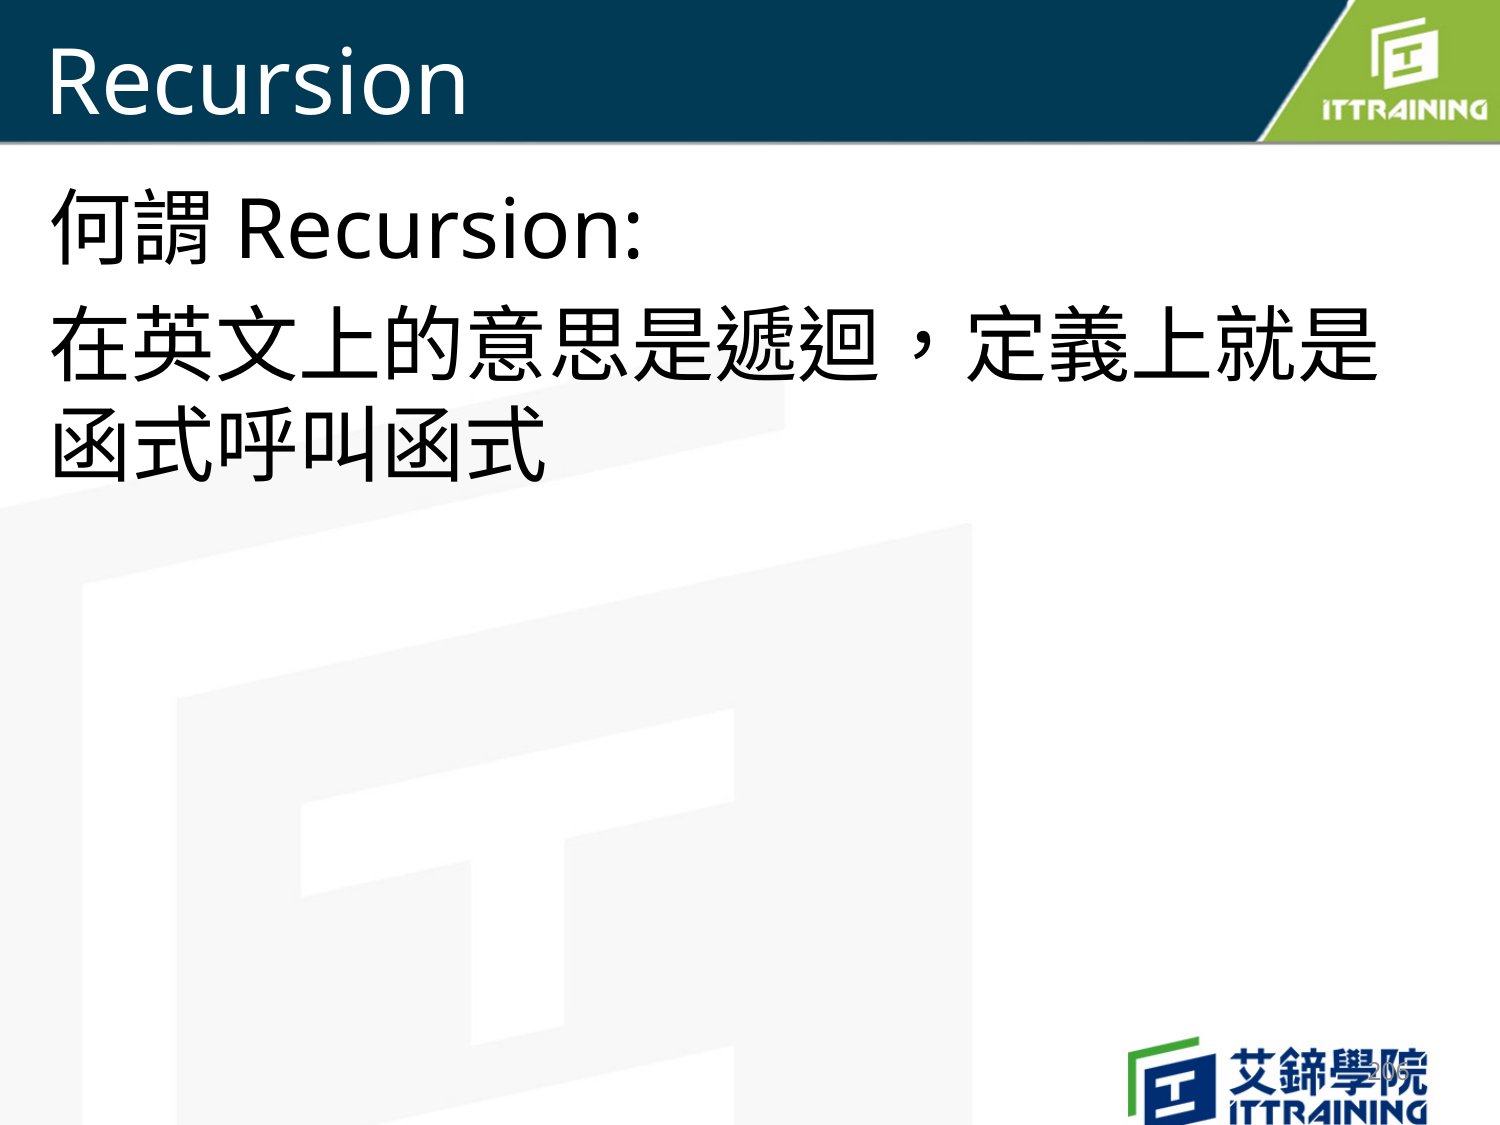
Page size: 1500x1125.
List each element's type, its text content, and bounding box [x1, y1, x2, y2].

picture [0, 0, 1500, 1125]
slide_number 206 [1074, 1042, 1425, 1103]
title Recursion [29, 0, 1380, 172]
list 何謂Recursion: 在英文上的意思是遞迴，定義上就是函式呼叫函式 [33, 168, 1418, 911]
